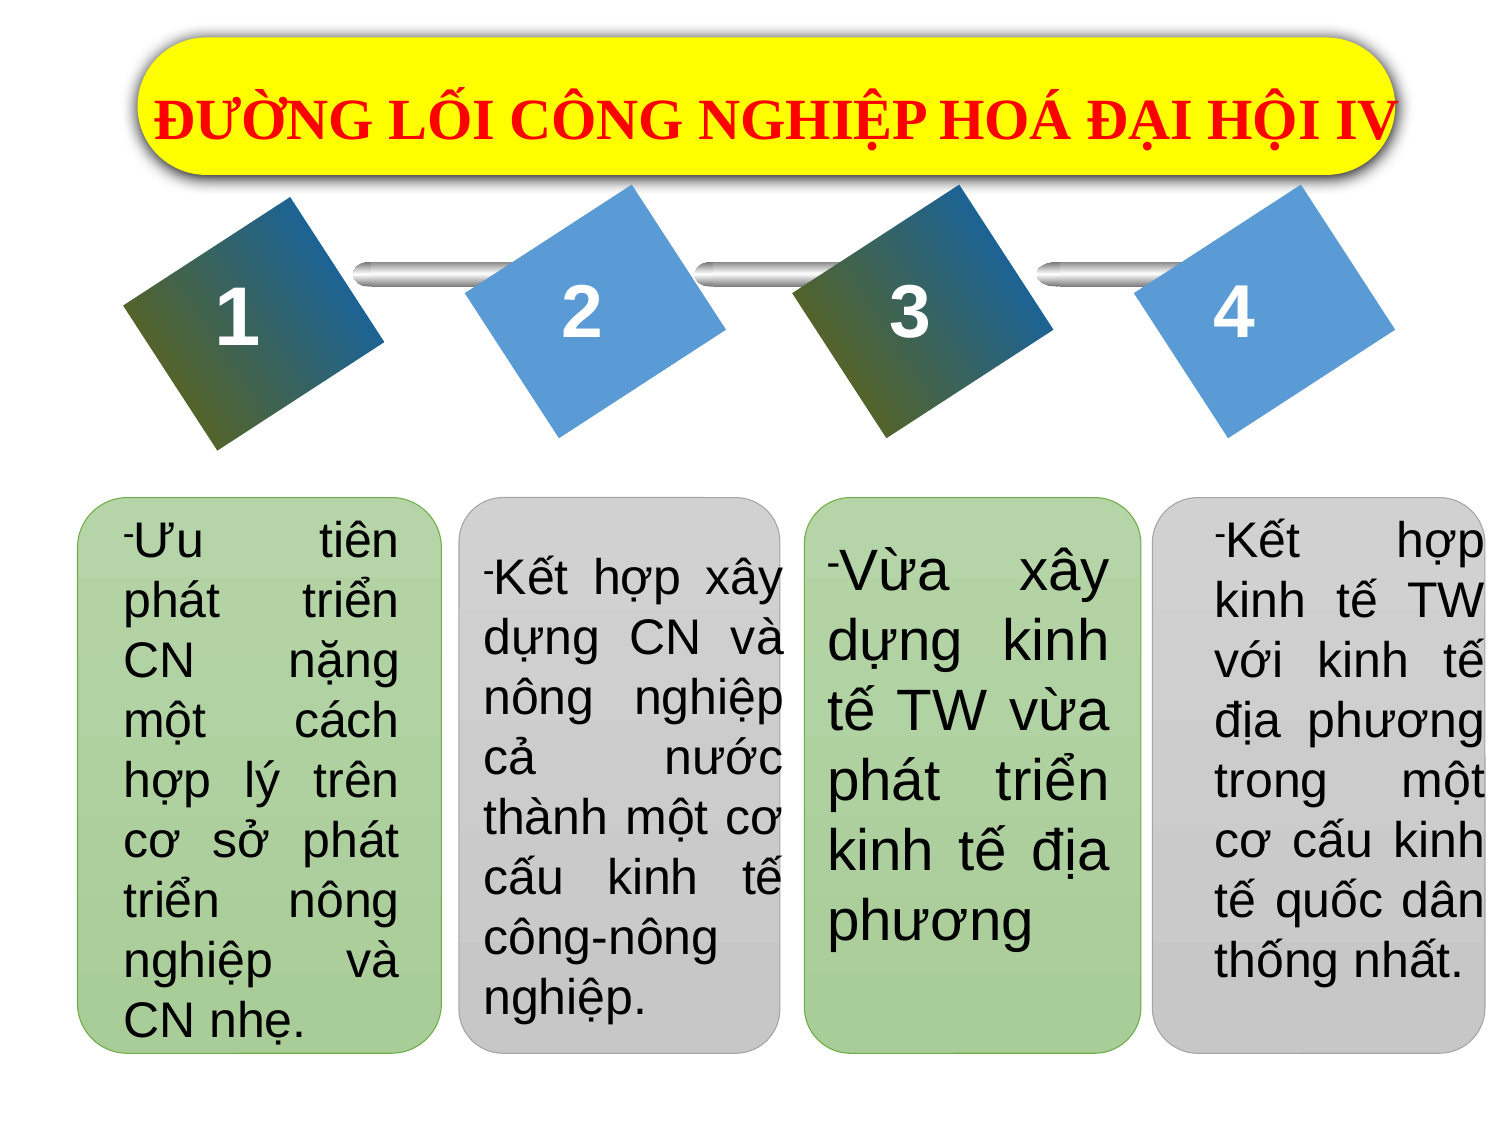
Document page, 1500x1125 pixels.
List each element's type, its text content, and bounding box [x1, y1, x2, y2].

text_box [62, 224, 1500, 1115]
text_box ĐƯỜNG LỐI CÔNG NGHIỆP HOÁ ĐẠI HỘI IV [137, 37, 1396, 175]
